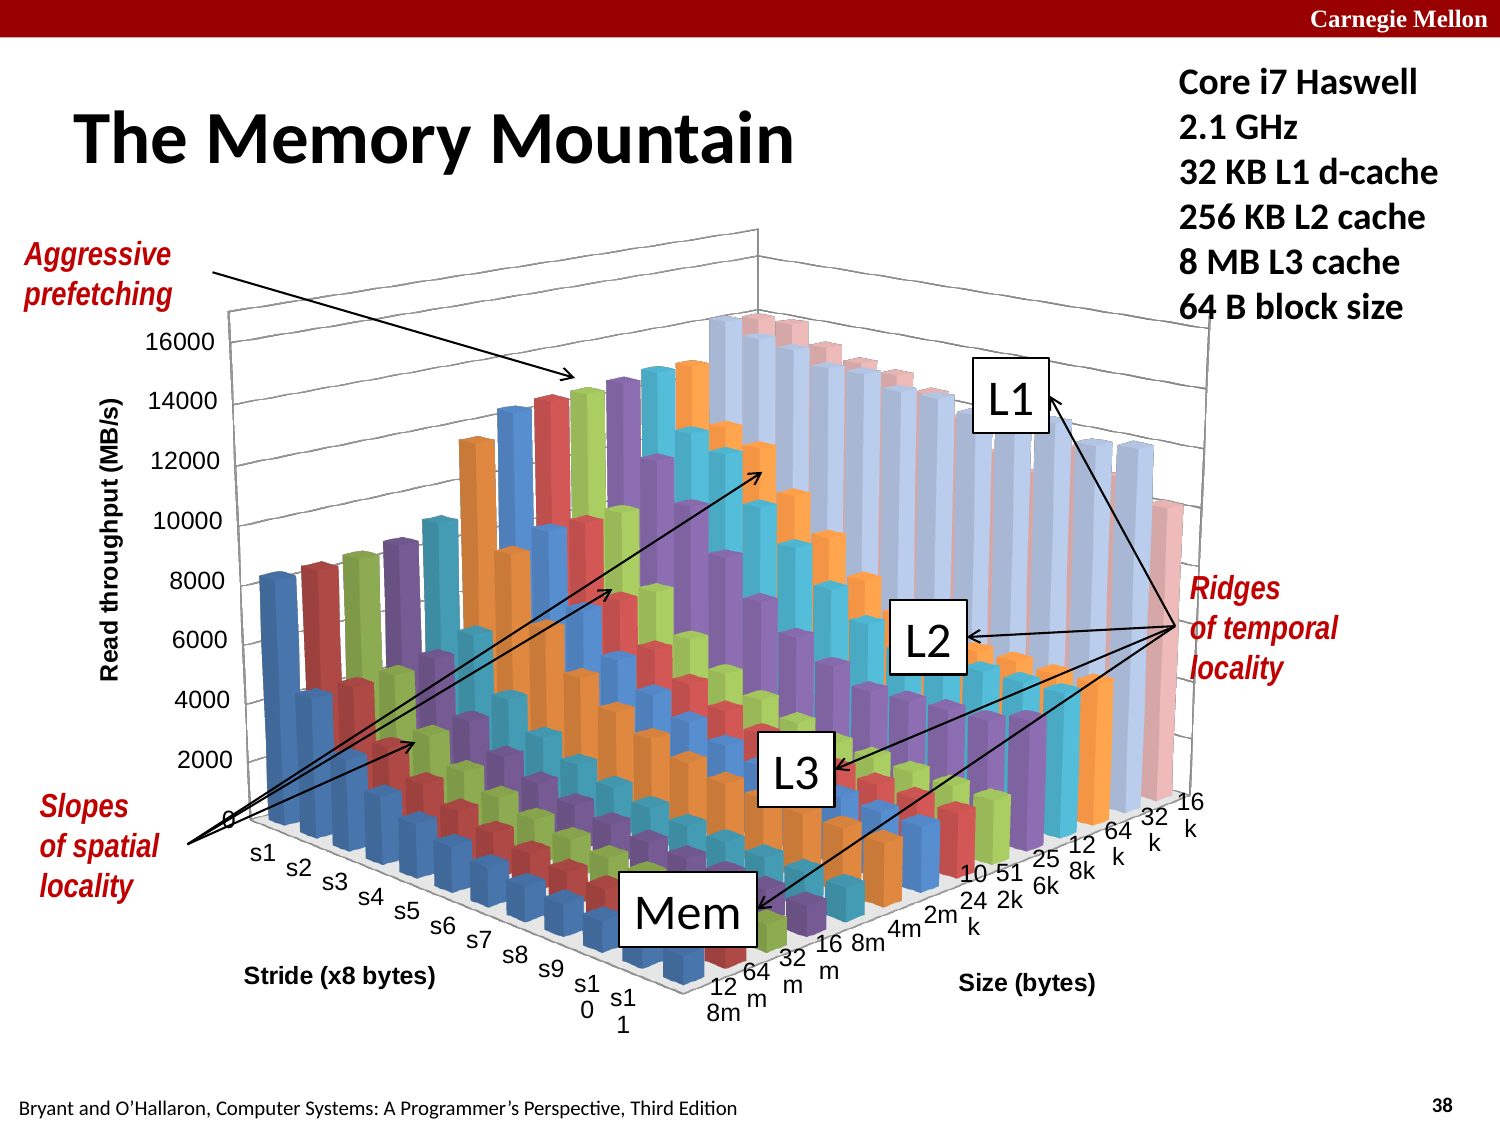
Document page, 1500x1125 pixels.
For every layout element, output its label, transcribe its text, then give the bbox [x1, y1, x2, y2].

text_box Core i7 Haswell 2.1 GHz 32 KB L1 d-cache 256 KB L2 cache 8 MB L3 cache 64 B block size [1164, 49, 1454, 143]
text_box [24, 471, 613, 914]
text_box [618, 357, 1401, 948]
title The Memory Mountain [58, 71, 851, 143]
chart [46, 143, 1454, 1101]
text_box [9, 224, 576, 379]
